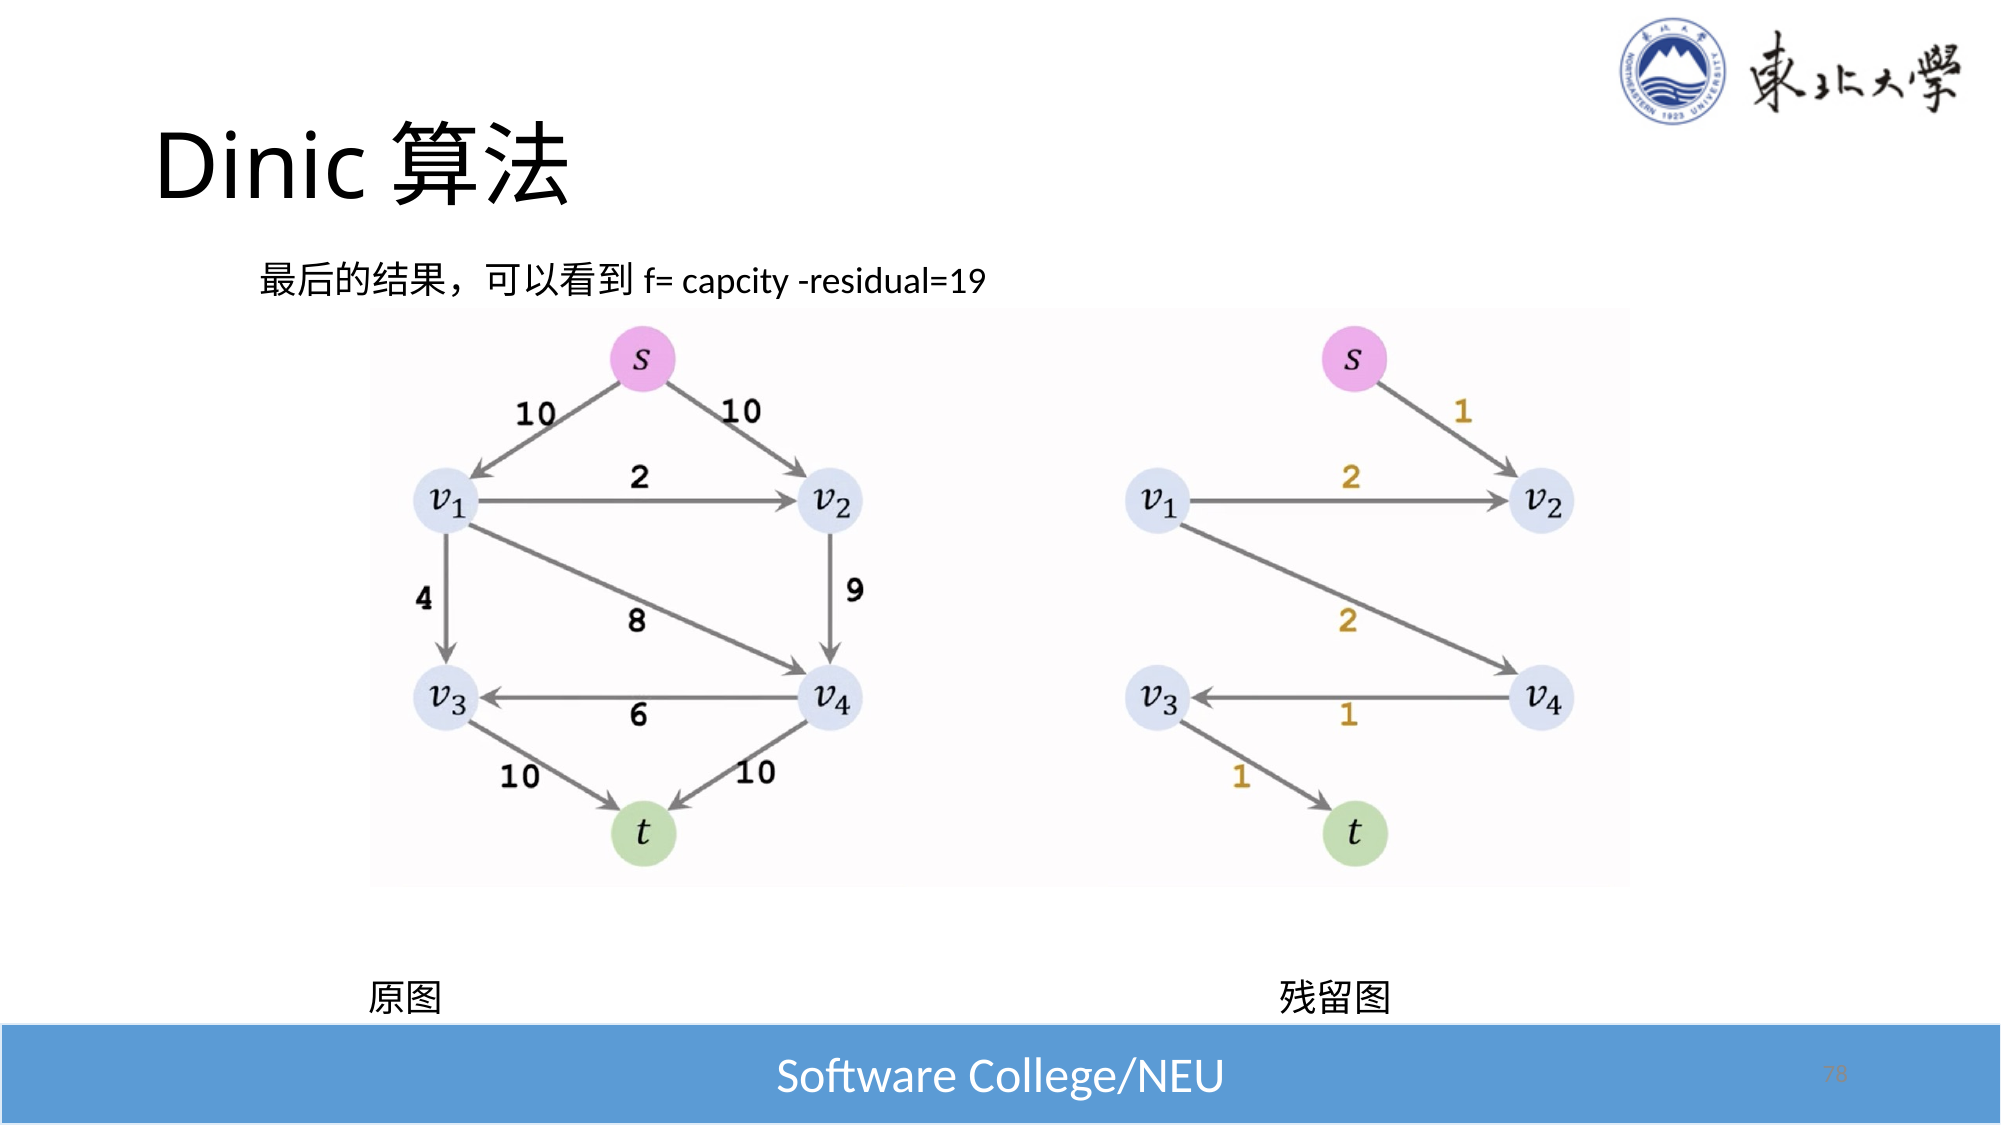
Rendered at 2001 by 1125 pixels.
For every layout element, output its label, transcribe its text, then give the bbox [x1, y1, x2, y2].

text_box 最后的结果，可以看到f= capcity -residual=19 [244, 248, 1002, 309]
picture [1605, 4, 1987, 135]
title Dinic算法 [137, 59, 1863, 278]
text_box 原图 [353, 966, 588, 1027]
picture [370, 308, 1630, 887]
text_box 残留图 [1264, 966, 1555, 1027]
